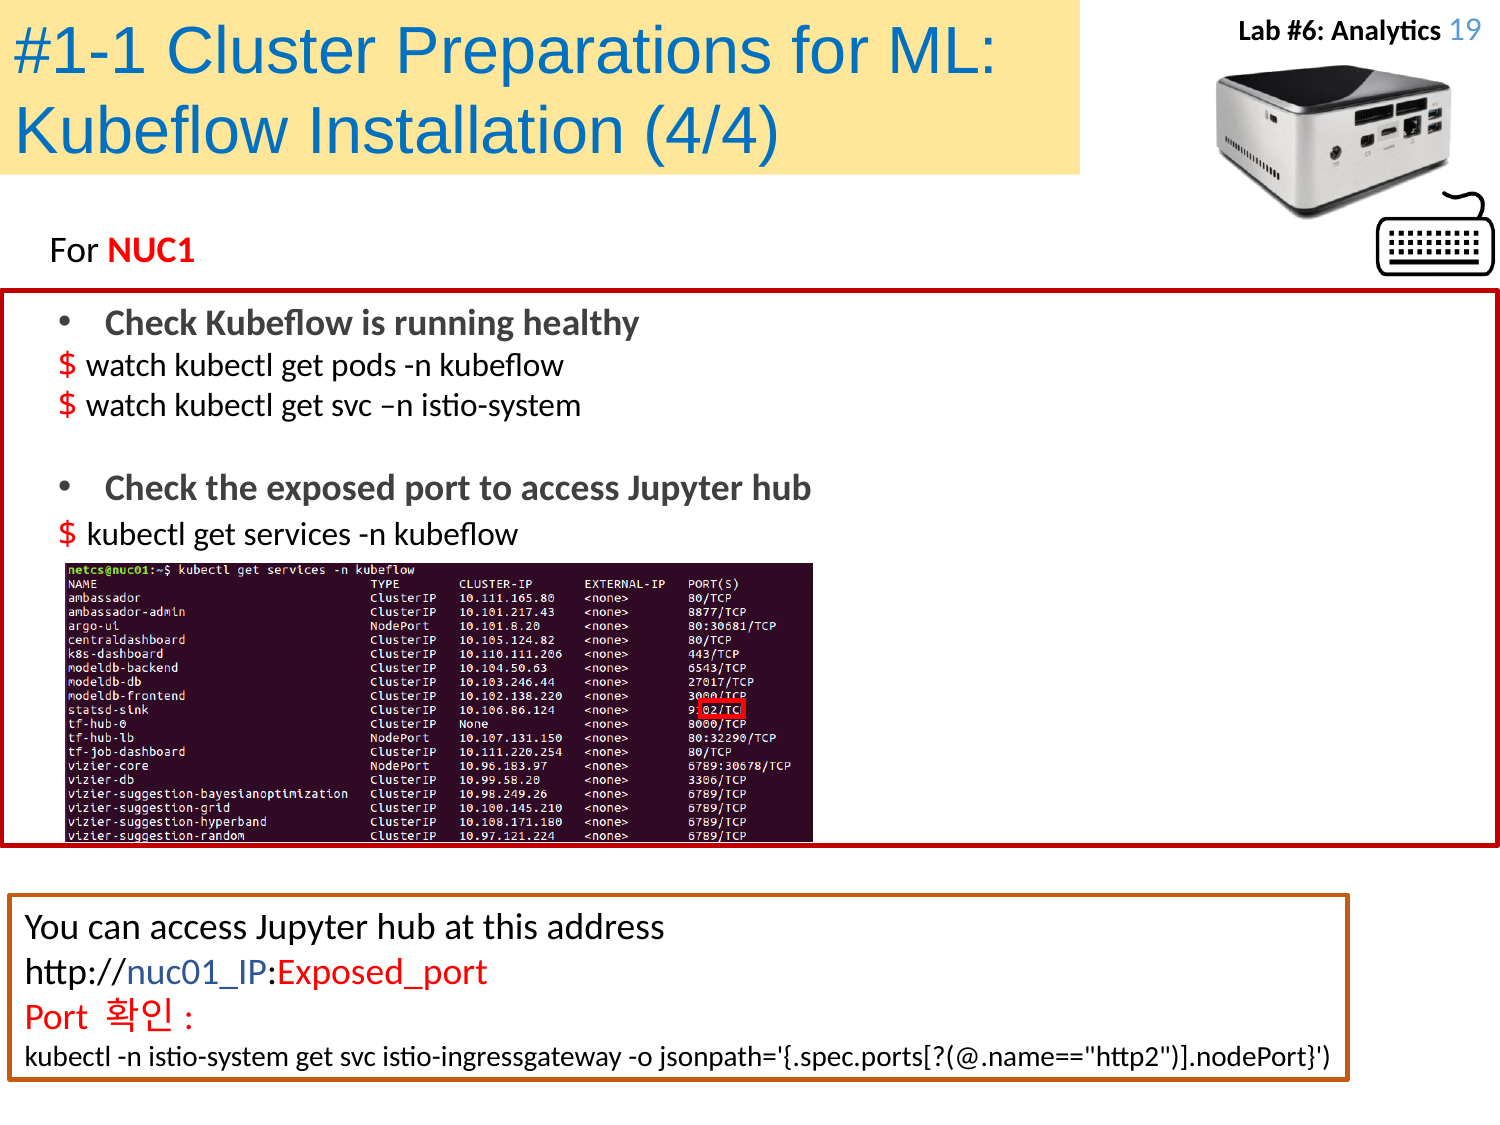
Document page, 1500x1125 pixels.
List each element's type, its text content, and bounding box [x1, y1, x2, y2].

text_box [1, 290, 1498, 846]
text_box Check Kubeflow is running healthy $ watch kubectl get pods -n kubeflow $ watch kubectl get svc –n istio-system Check the exposed port to access Jupyter hub $ kubectl get services -n kubeflow [0, 290, 828, 561]
text_box For NUC1 [34, 218, 219, 278]
text_box #1-1 Cluster Preparations for ML: Kubeflow Installation (4/4) [0, 0, 1080, 175]
text_box You can access Jupyter hub at this address http://nuc01_IP:Exposed_port Port 확인: kubectl -n istio-system get svc istio-ingressgateway -o jsonpath='{.spec.ports[?(@.name=="http2")].nodePort}') [9, 895, 1348, 1080]
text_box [65, 563, 813, 842]
picture [1207, 62, 1500, 326]
